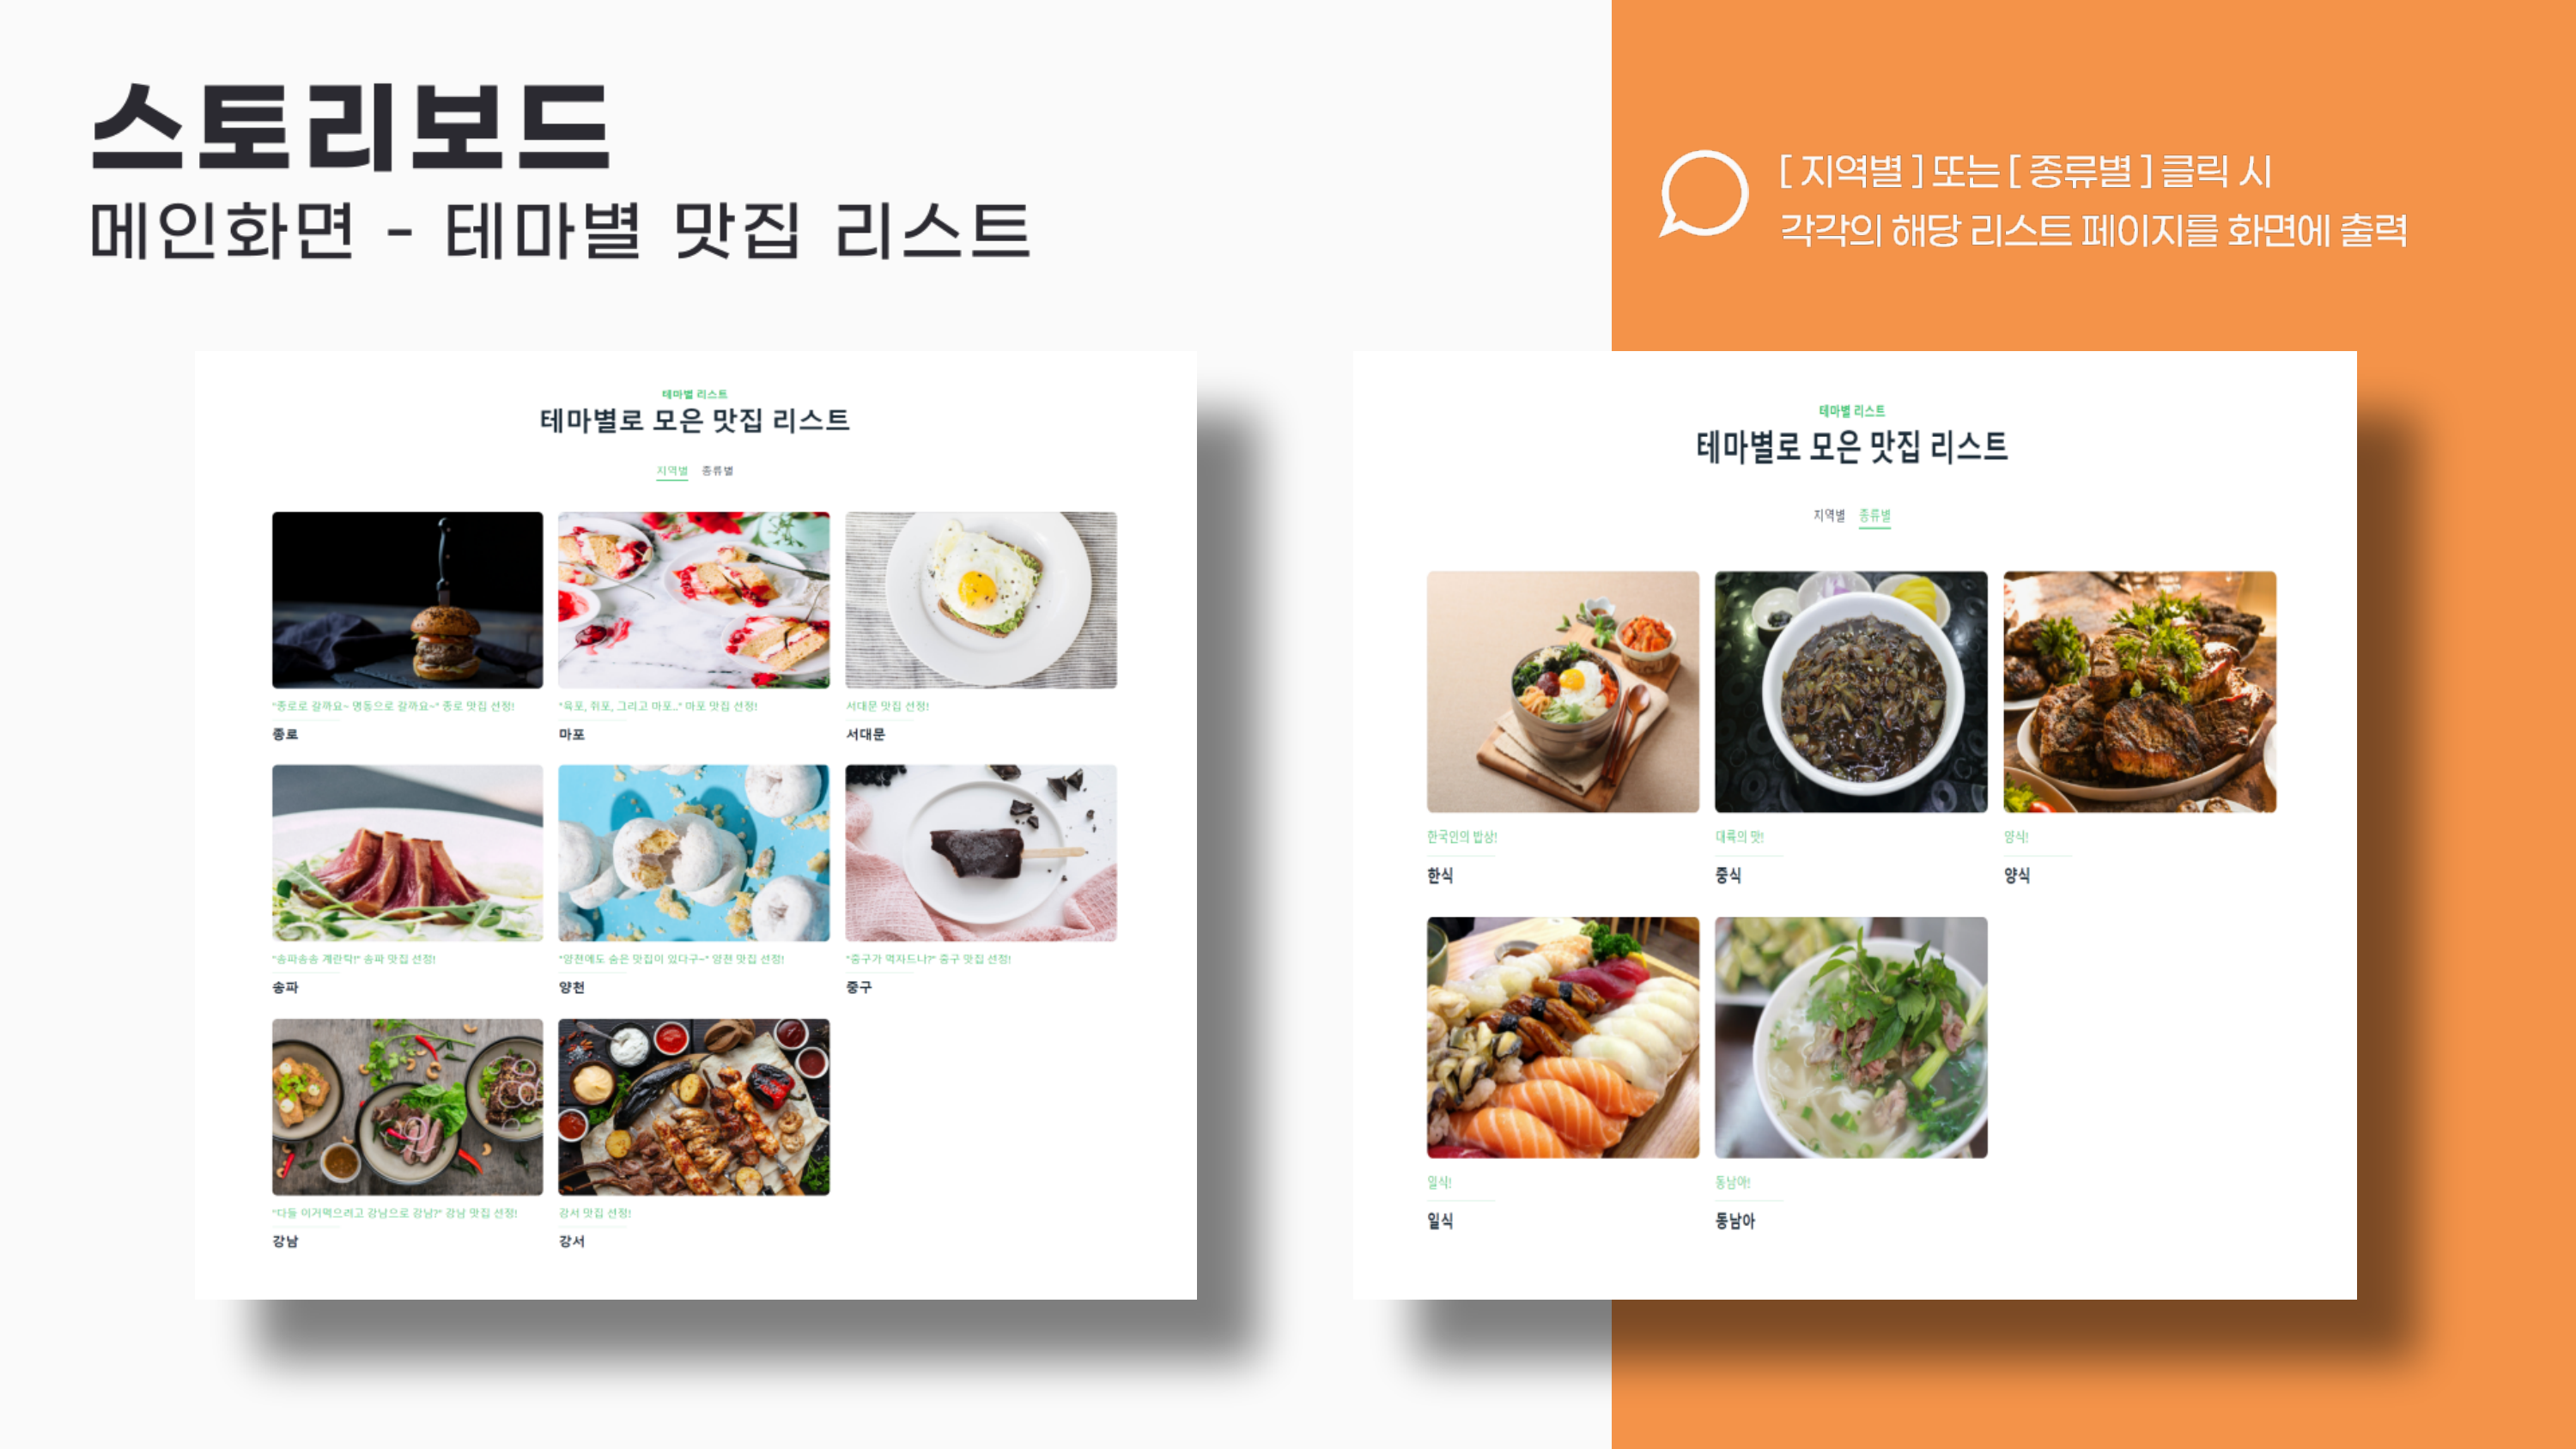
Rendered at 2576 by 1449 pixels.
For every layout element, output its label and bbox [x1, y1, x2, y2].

text_box [1612, 0, 2576, 1449]
text_box [195, 351, 2358, 1300]
text_box [1658, 149, 1749, 239]
picture [1773, 143, 2427, 276]
picture [0, 0, 1612, 1449]
